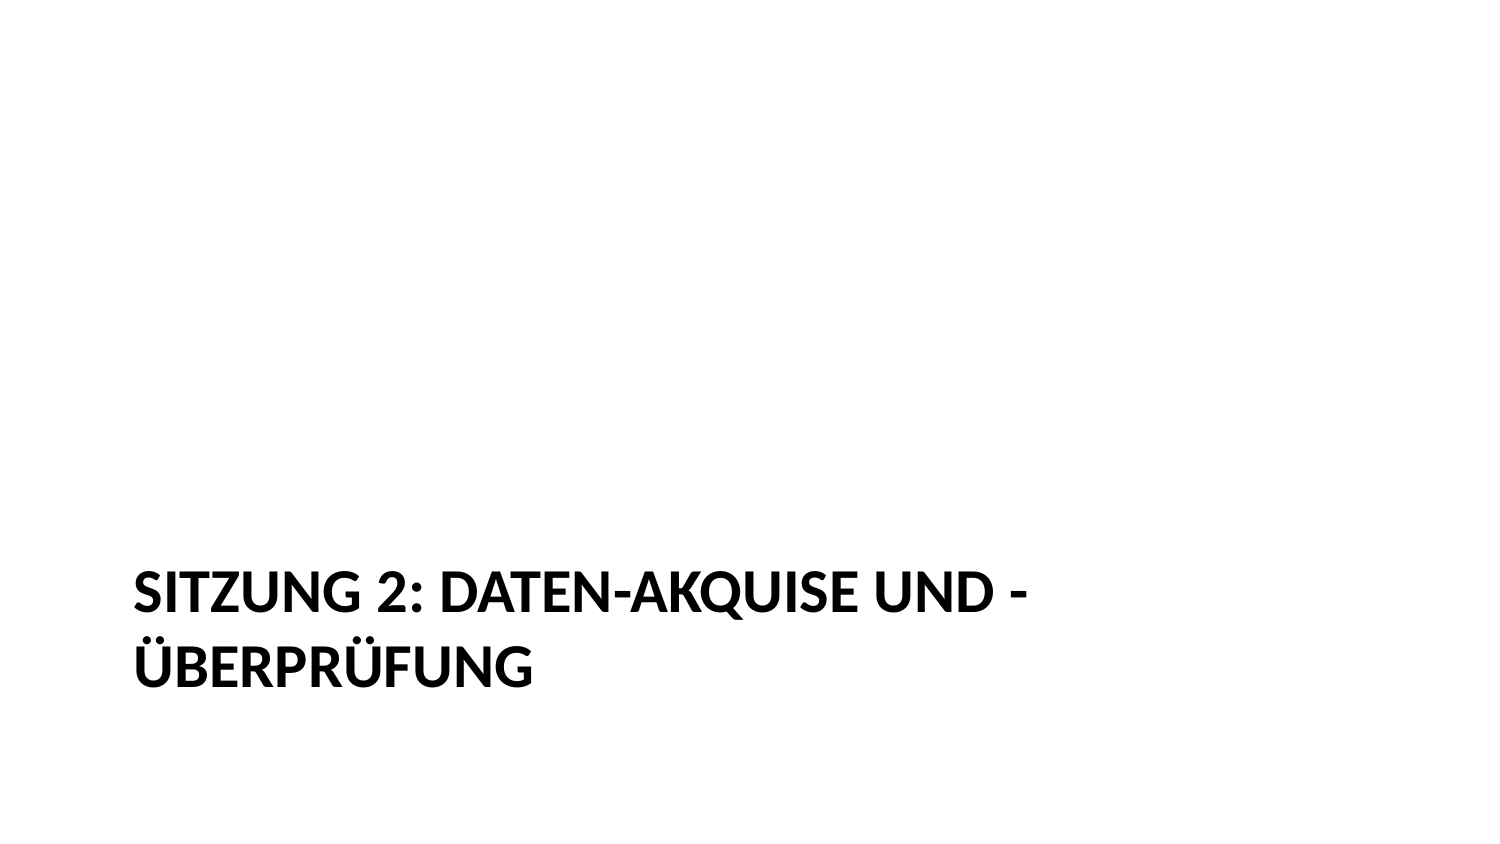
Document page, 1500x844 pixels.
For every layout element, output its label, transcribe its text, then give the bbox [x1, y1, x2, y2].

title Sitzung 2: Daten-Akquise und -Überprüfung [118, 542, 1394, 710]
